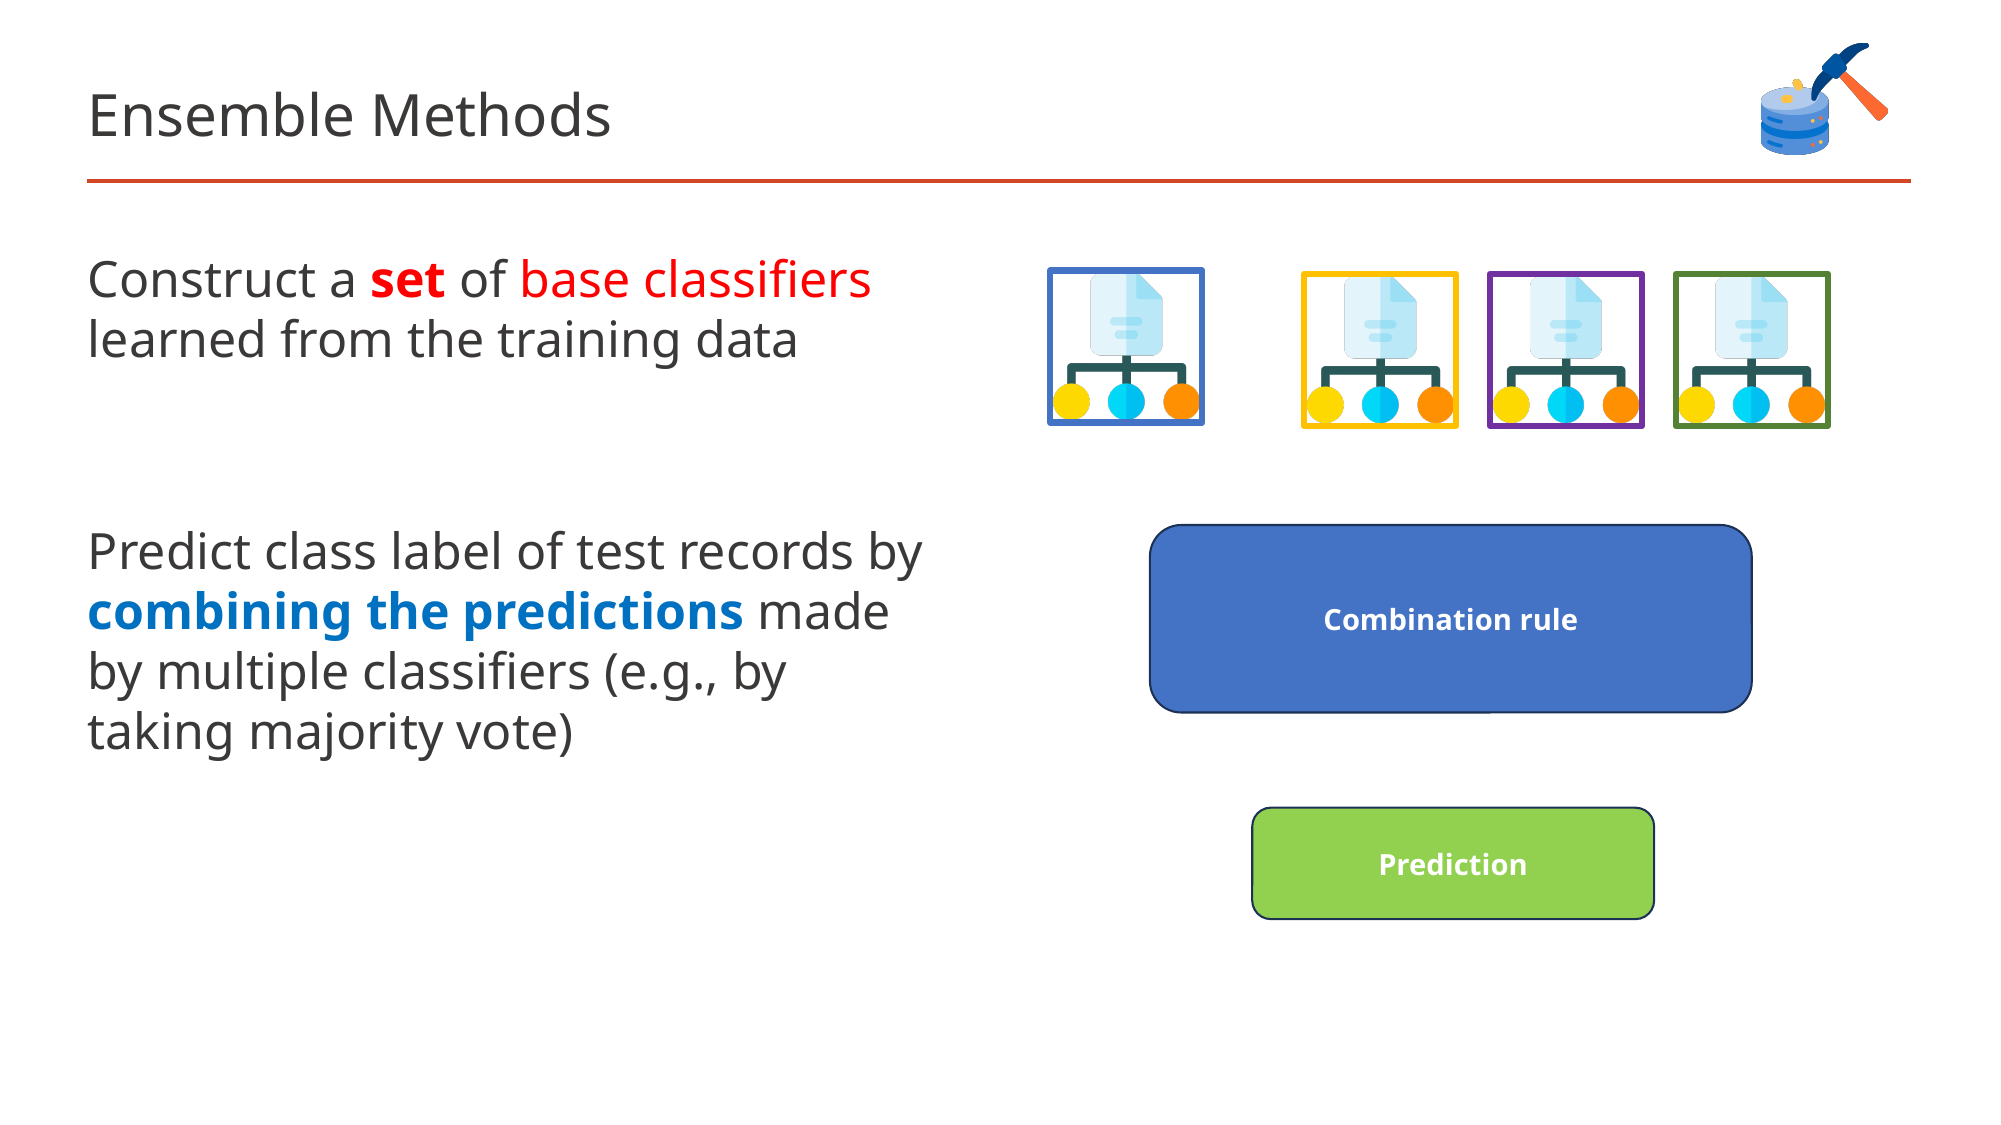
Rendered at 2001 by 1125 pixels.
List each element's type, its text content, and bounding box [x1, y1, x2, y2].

picture [1493, 276, 1639, 423]
picture [1053, 273, 1200, 420]
picture [1678, 276, 1825, 423]
title Ensemble Methods [72, 70, 1912, 163]
picture [1761, 35, 1888, 70]
picture [1307, 276, 1454, 423]
text_box Combination rule [1148, 523, 1753, 714]
list Construct a set of base classifiers learned from the training data Predict class label of test records by combining the predictions made by multiple classifiers (e.g., by taking majority vote) [72, 239, 948, 995]
text_box Prediction [1251, 806, 1656, 921]
